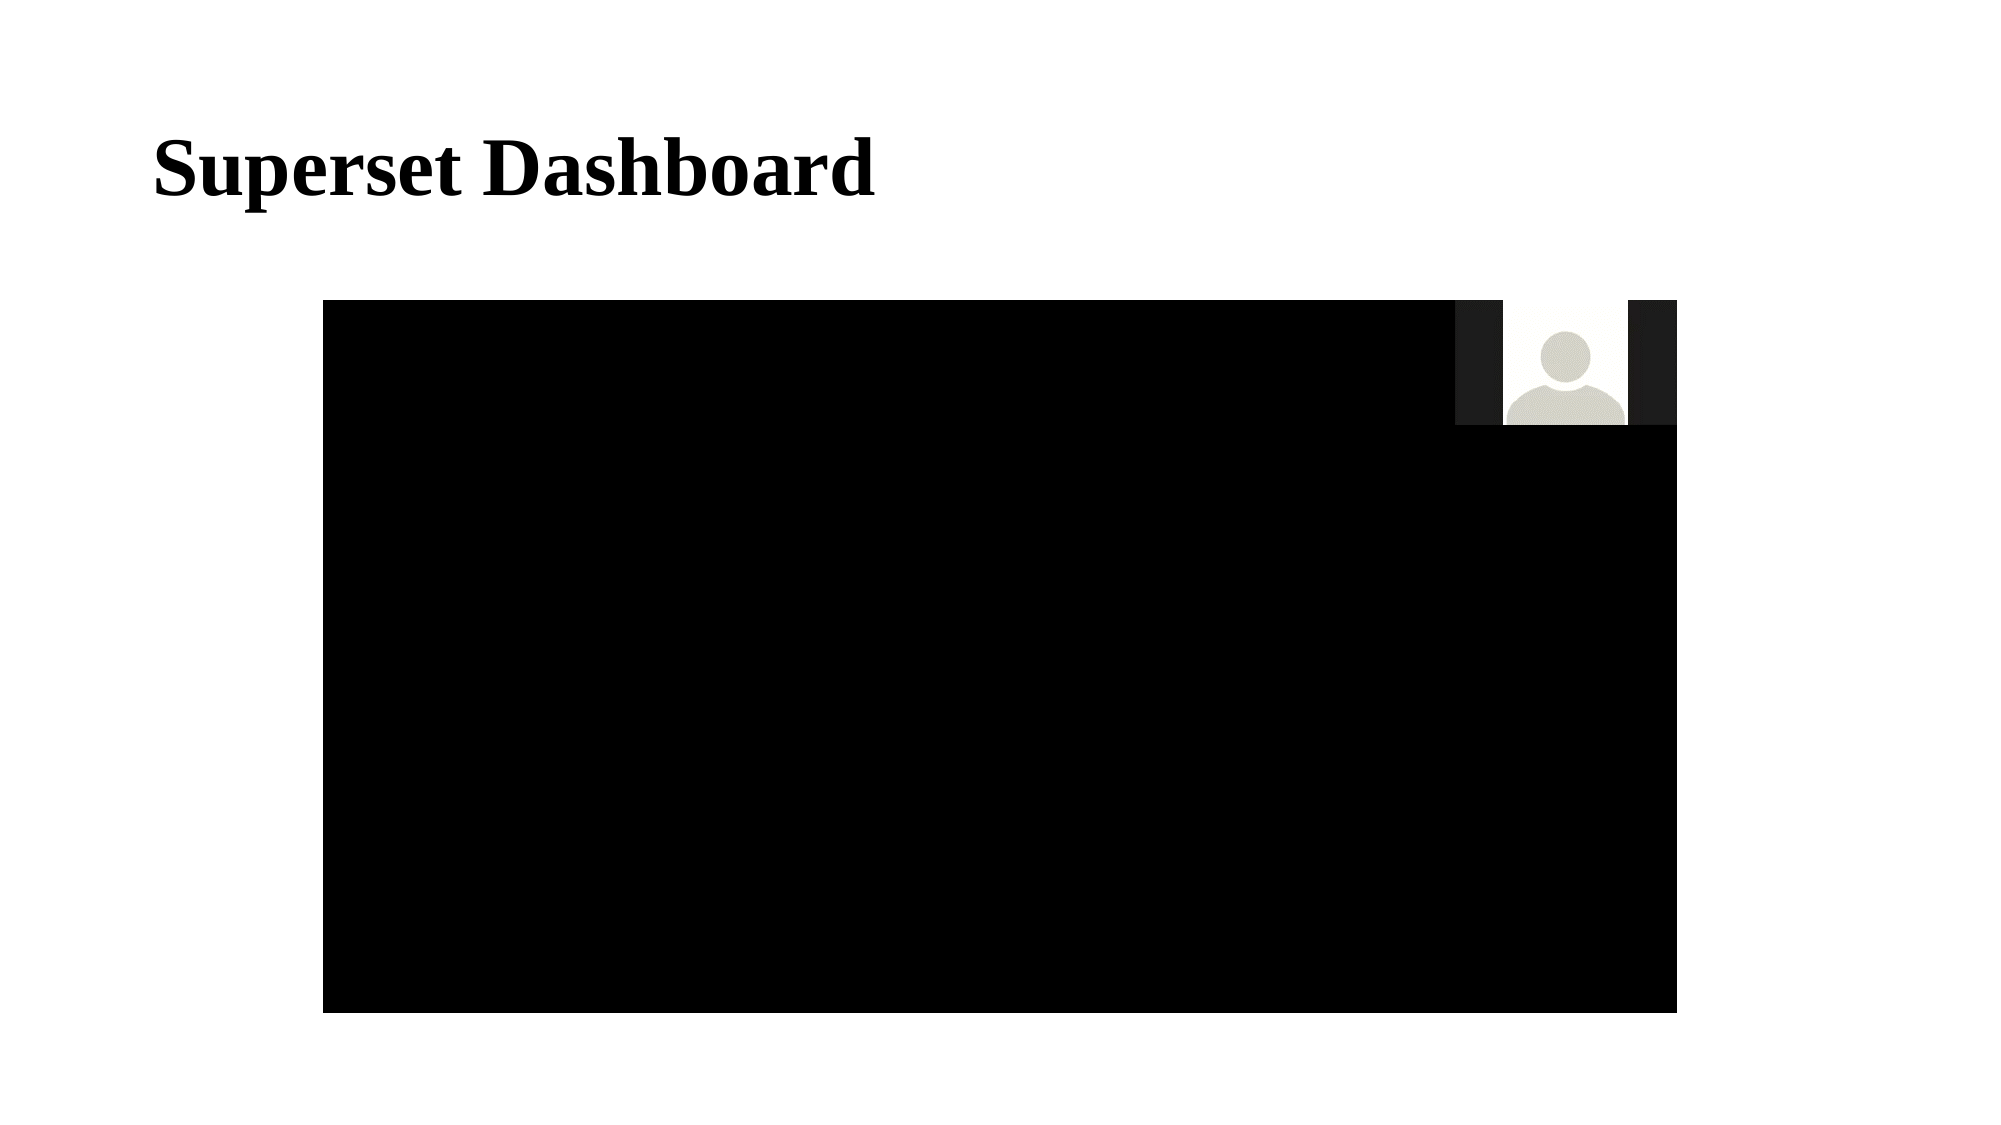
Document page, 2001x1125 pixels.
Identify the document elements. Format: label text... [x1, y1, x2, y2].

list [322, 299, 1678, 1014]
title Superset Dashboard [137, 59, 1863, 278]
